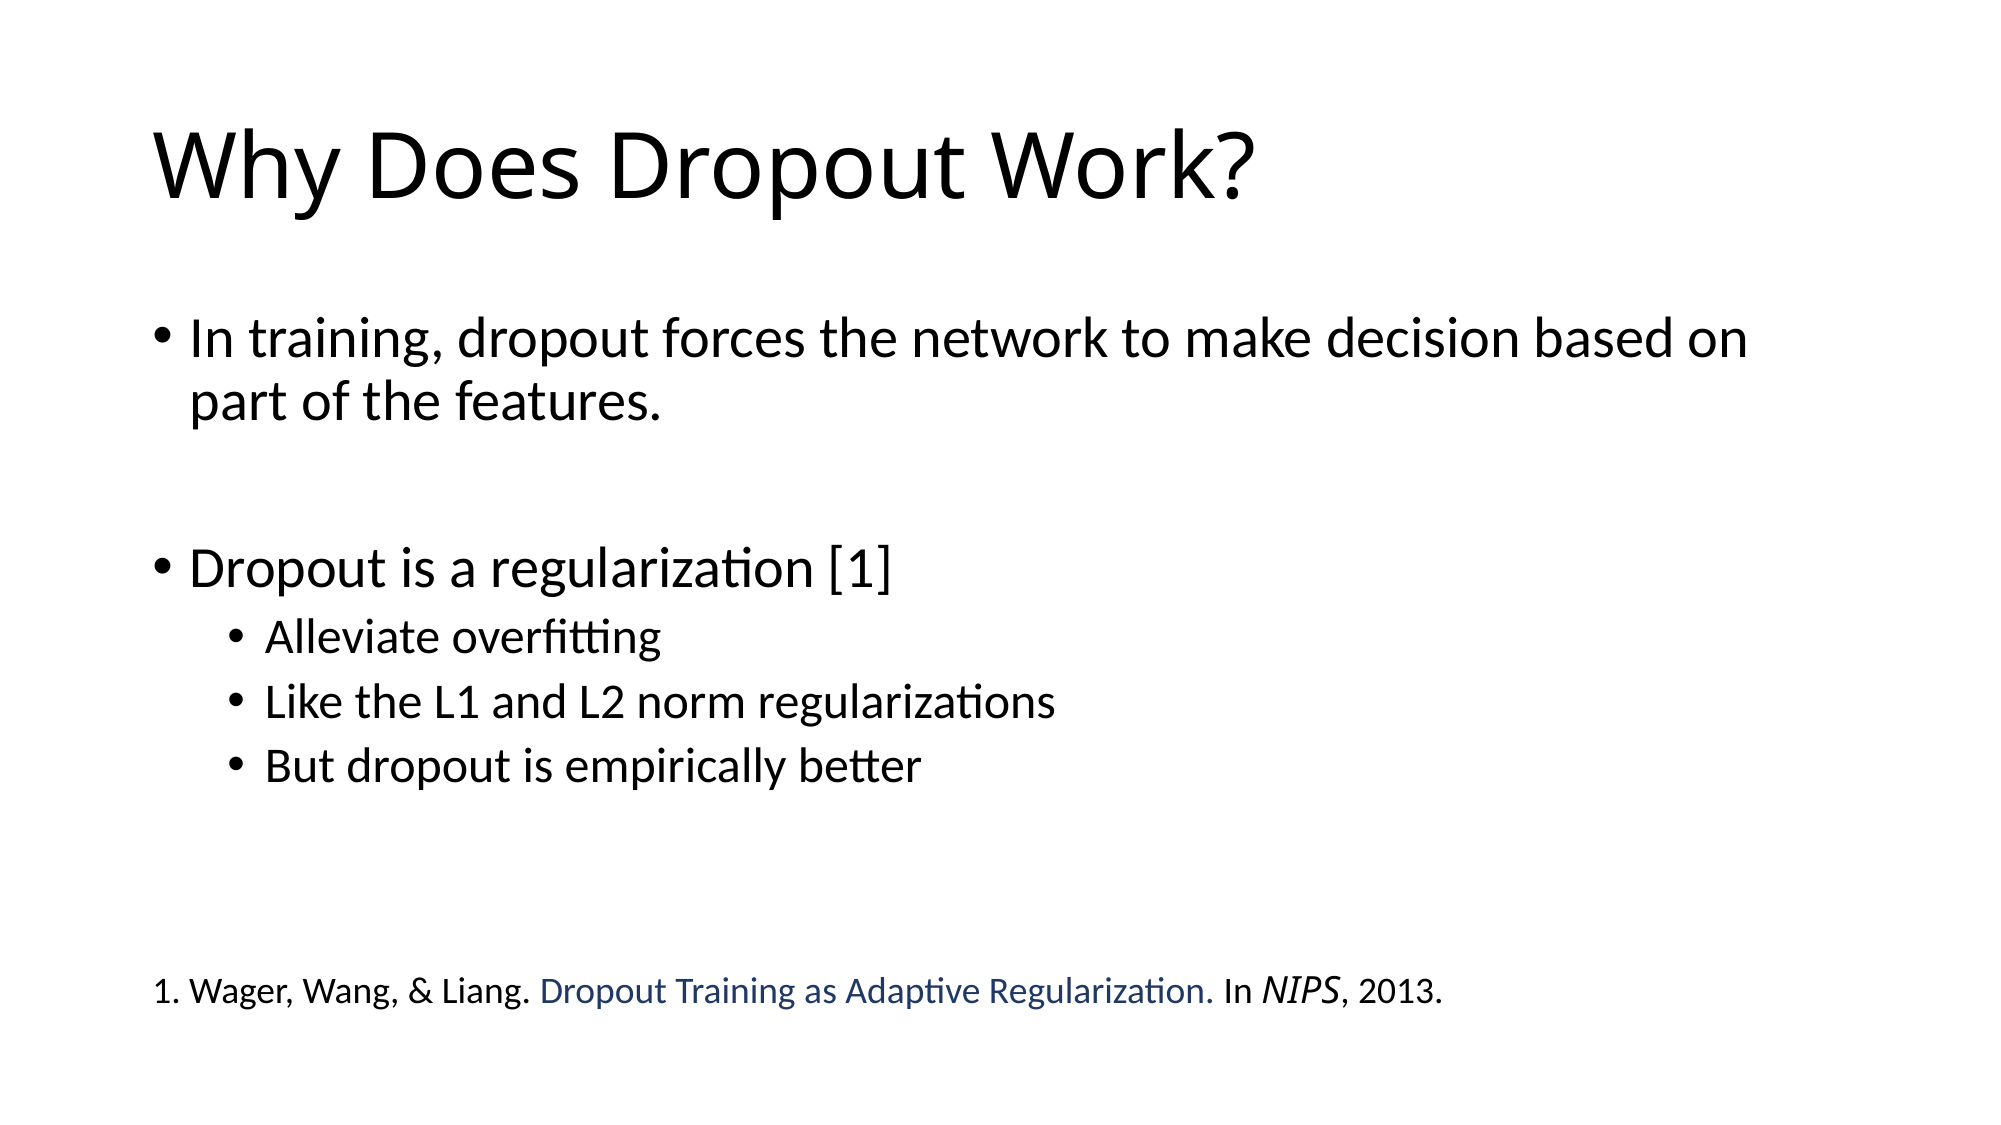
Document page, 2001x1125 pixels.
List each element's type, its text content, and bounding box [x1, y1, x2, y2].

text_box 1. Wager, Wang, & Liang. Dropout Training as Adaptive Regularization. In NIPS, 2013. [137, 958, 1723, 1019]
list In training, dropout forces the network to make decision based on part of the features. Dropout is a regularization [1] Alleviate overfitting Like the L1 and L2 norm regularizations But dropout is empirically better [137, 299, 1863, 1014]
title Why Does Dropout Work? [137, 59, 1863, 278]
